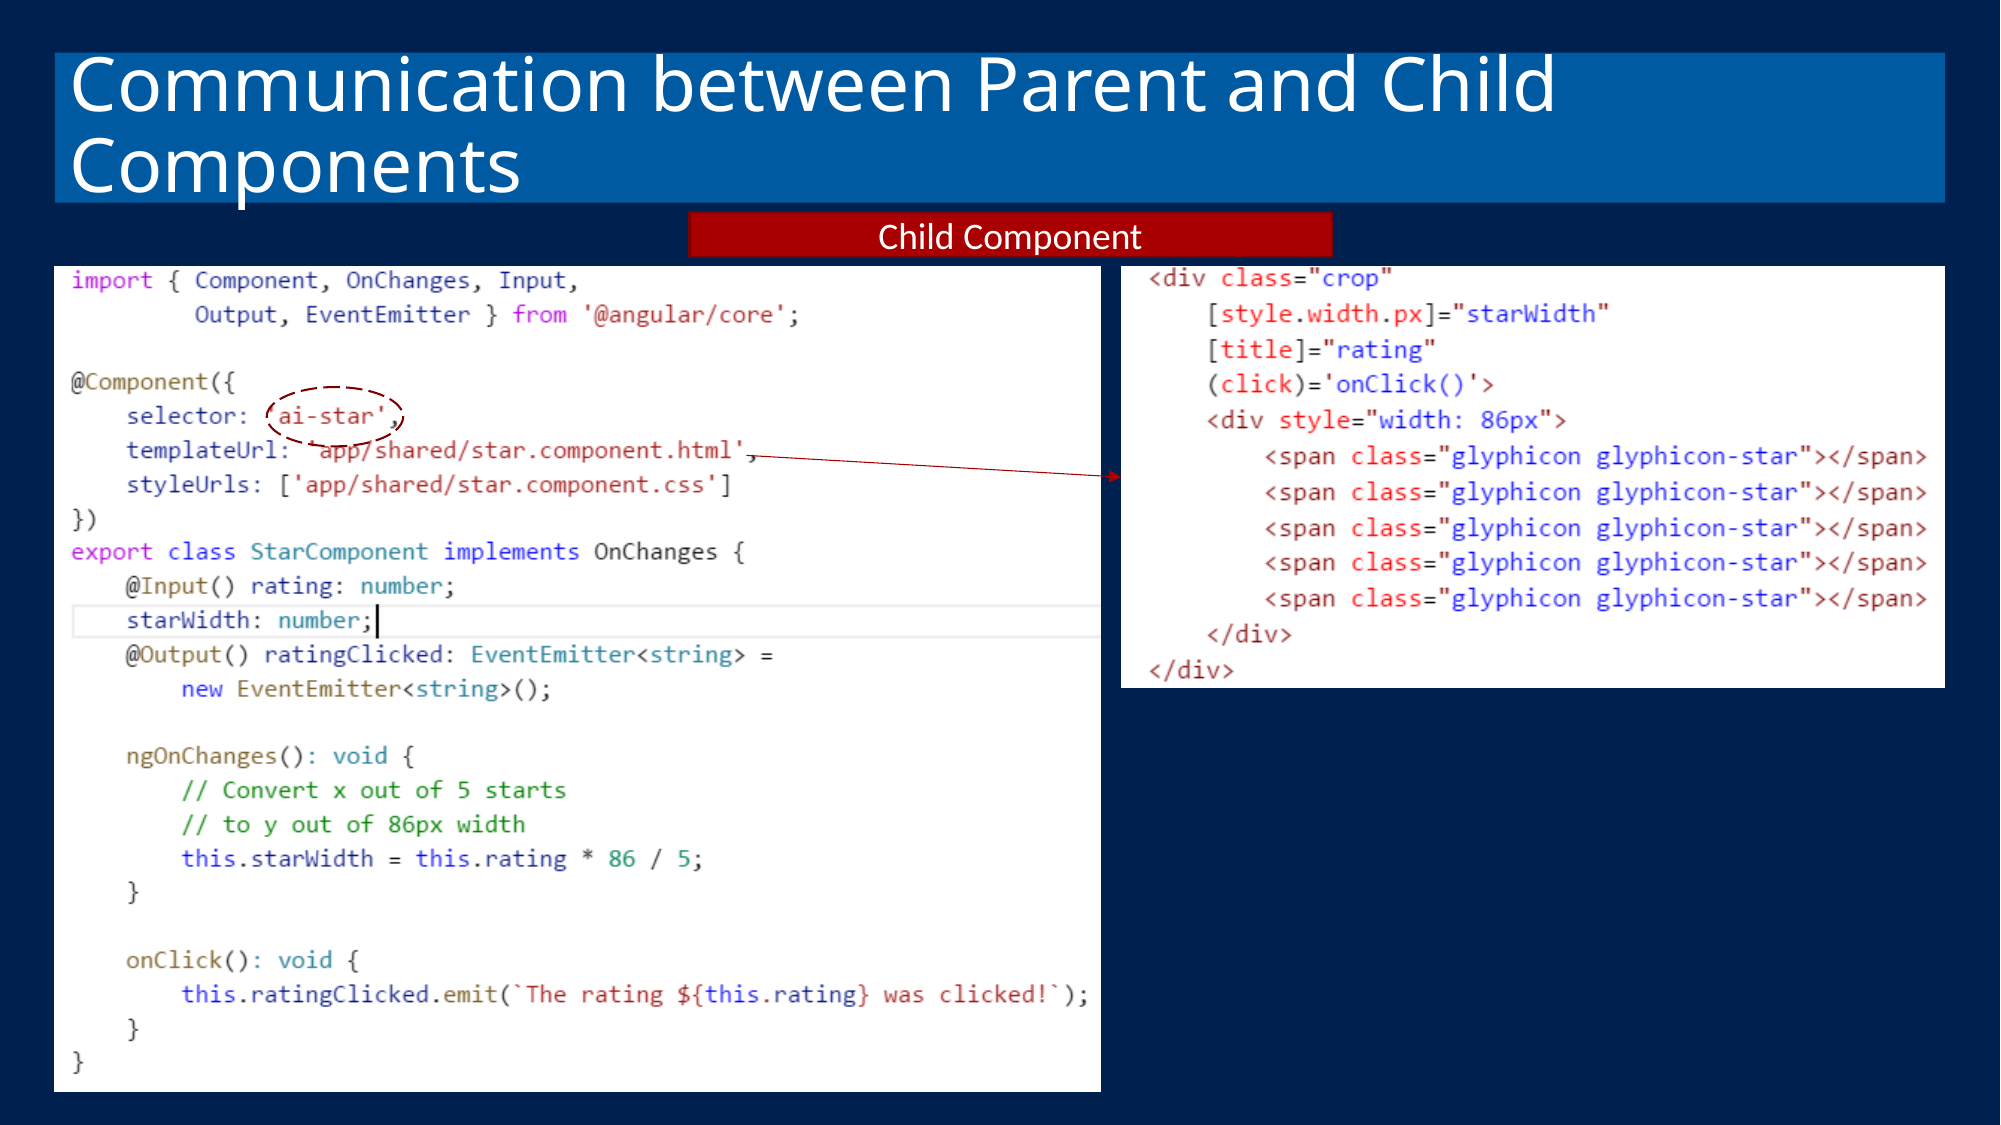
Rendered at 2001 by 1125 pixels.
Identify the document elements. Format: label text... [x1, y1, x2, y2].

text_box Child Component [688, 211, 1333, 258]
picture [54, 266, 1101, 1092]
picture [1121, 266, 1945, 689]
title Communication between Parent and Child Components [54, 52, 1945, 203]
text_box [746, 455, 1122, 478]
